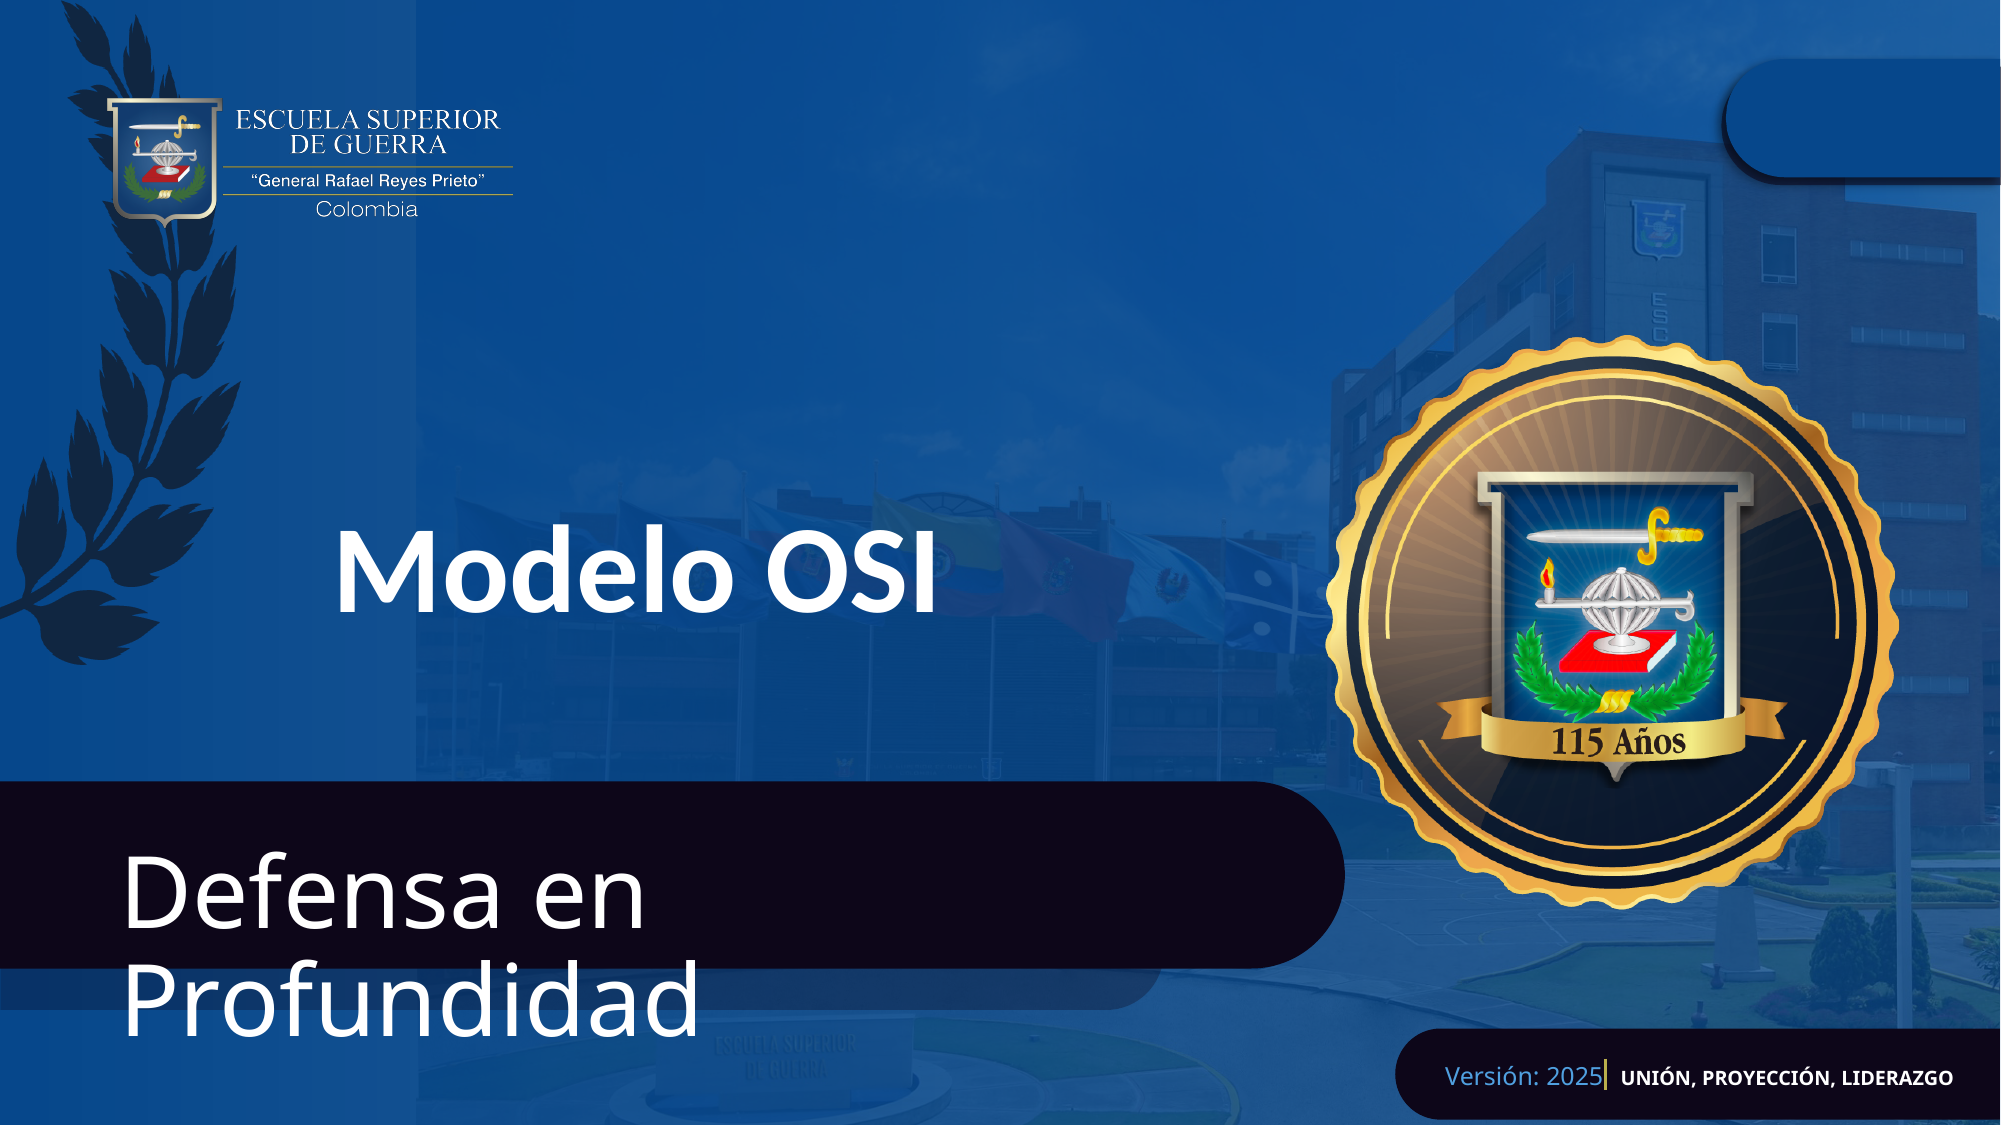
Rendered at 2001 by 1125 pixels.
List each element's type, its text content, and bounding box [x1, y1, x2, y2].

title Modelo OSI [317, 386, 1522, 645]
picture [0, 0, 513, 728]
picture [1186, 195, 2001, 1048]
subtitle Defensa en Profundidad [104, 834, 1264, 907]
